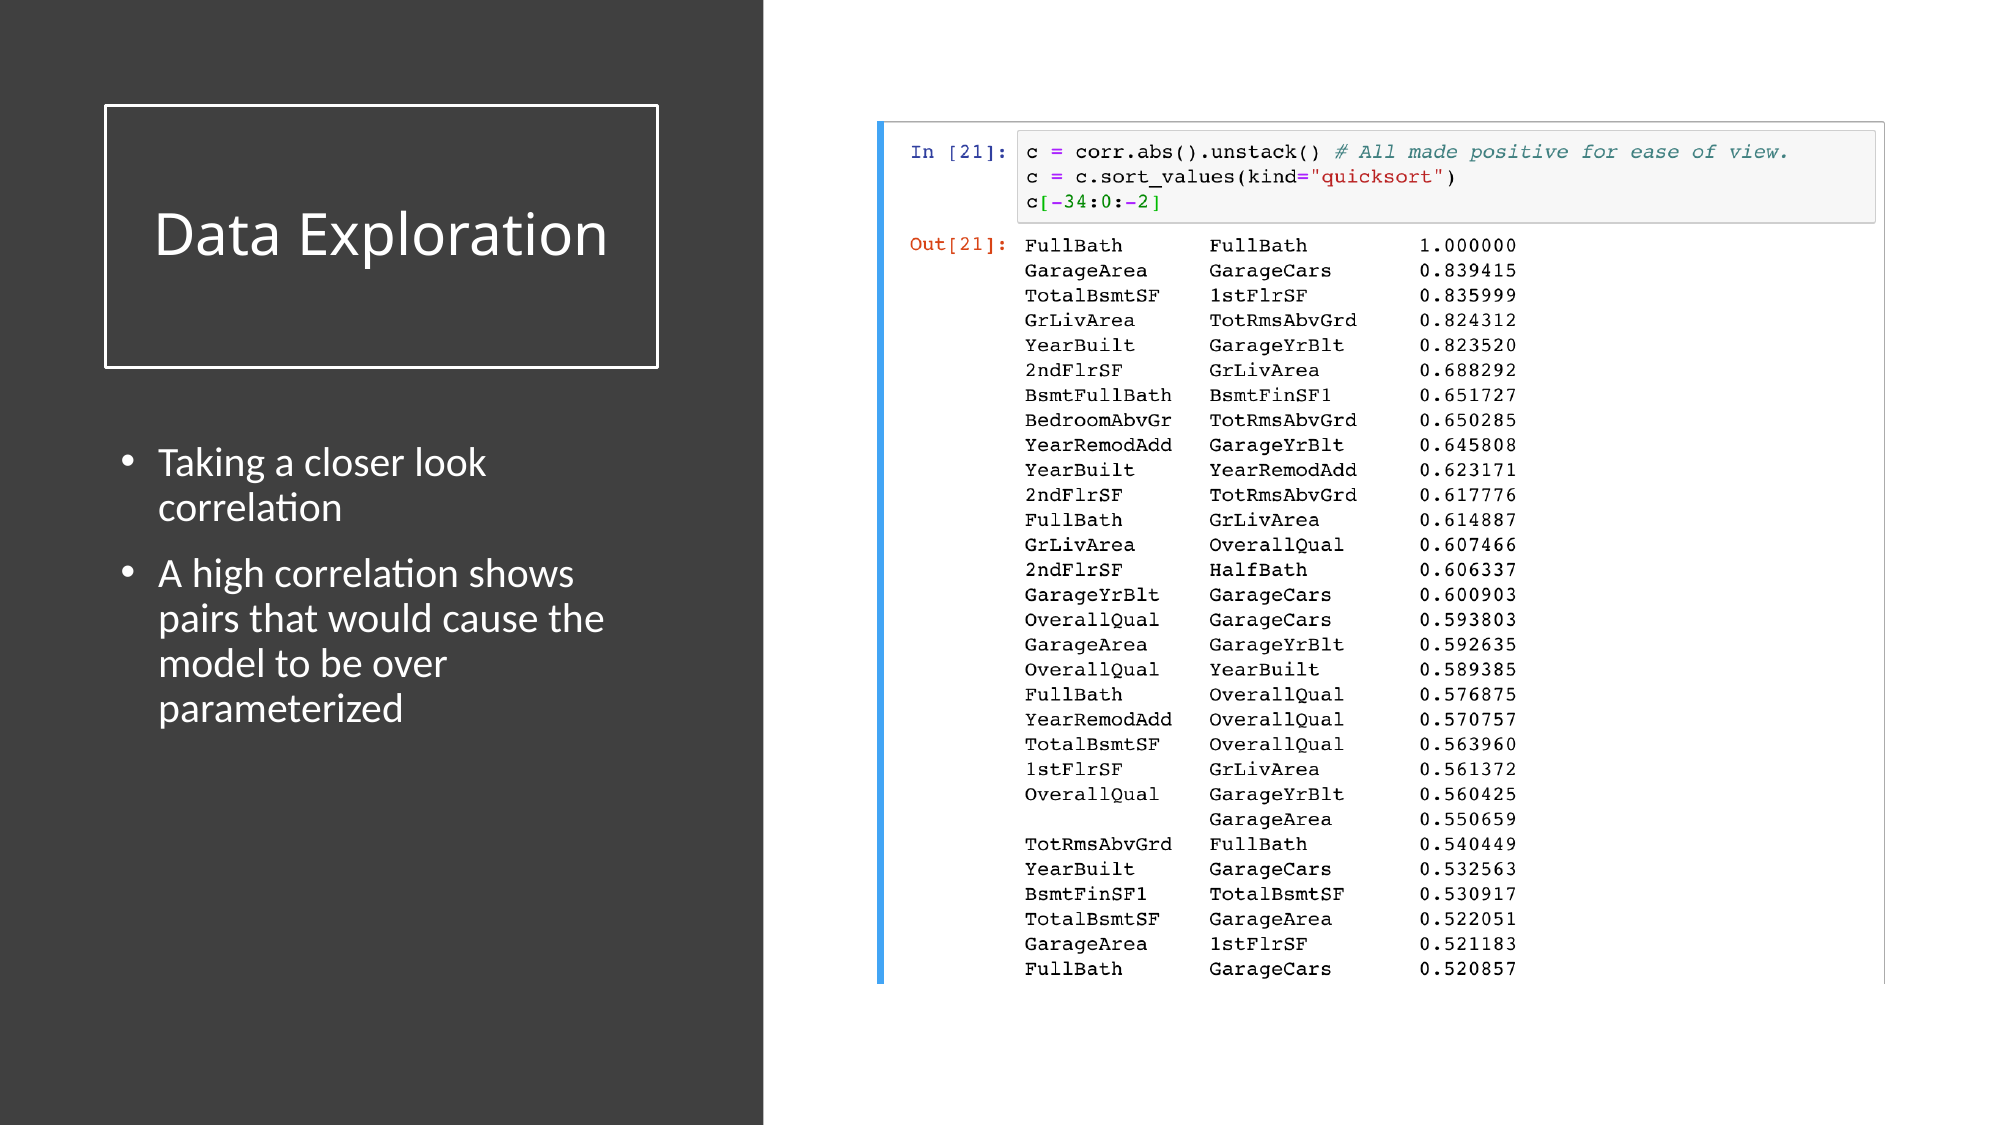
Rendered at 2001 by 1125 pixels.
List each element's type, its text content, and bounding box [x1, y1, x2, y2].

text_box [0, 0, 764, 1125]
title Data Exploration [105, 105, 658, 368]
picture [869, 114, 1895, 984]
list Taking a closer look correlation A high correlation shows pairs that would cause the model to be over parameterized [105, 432, 658, 994]
